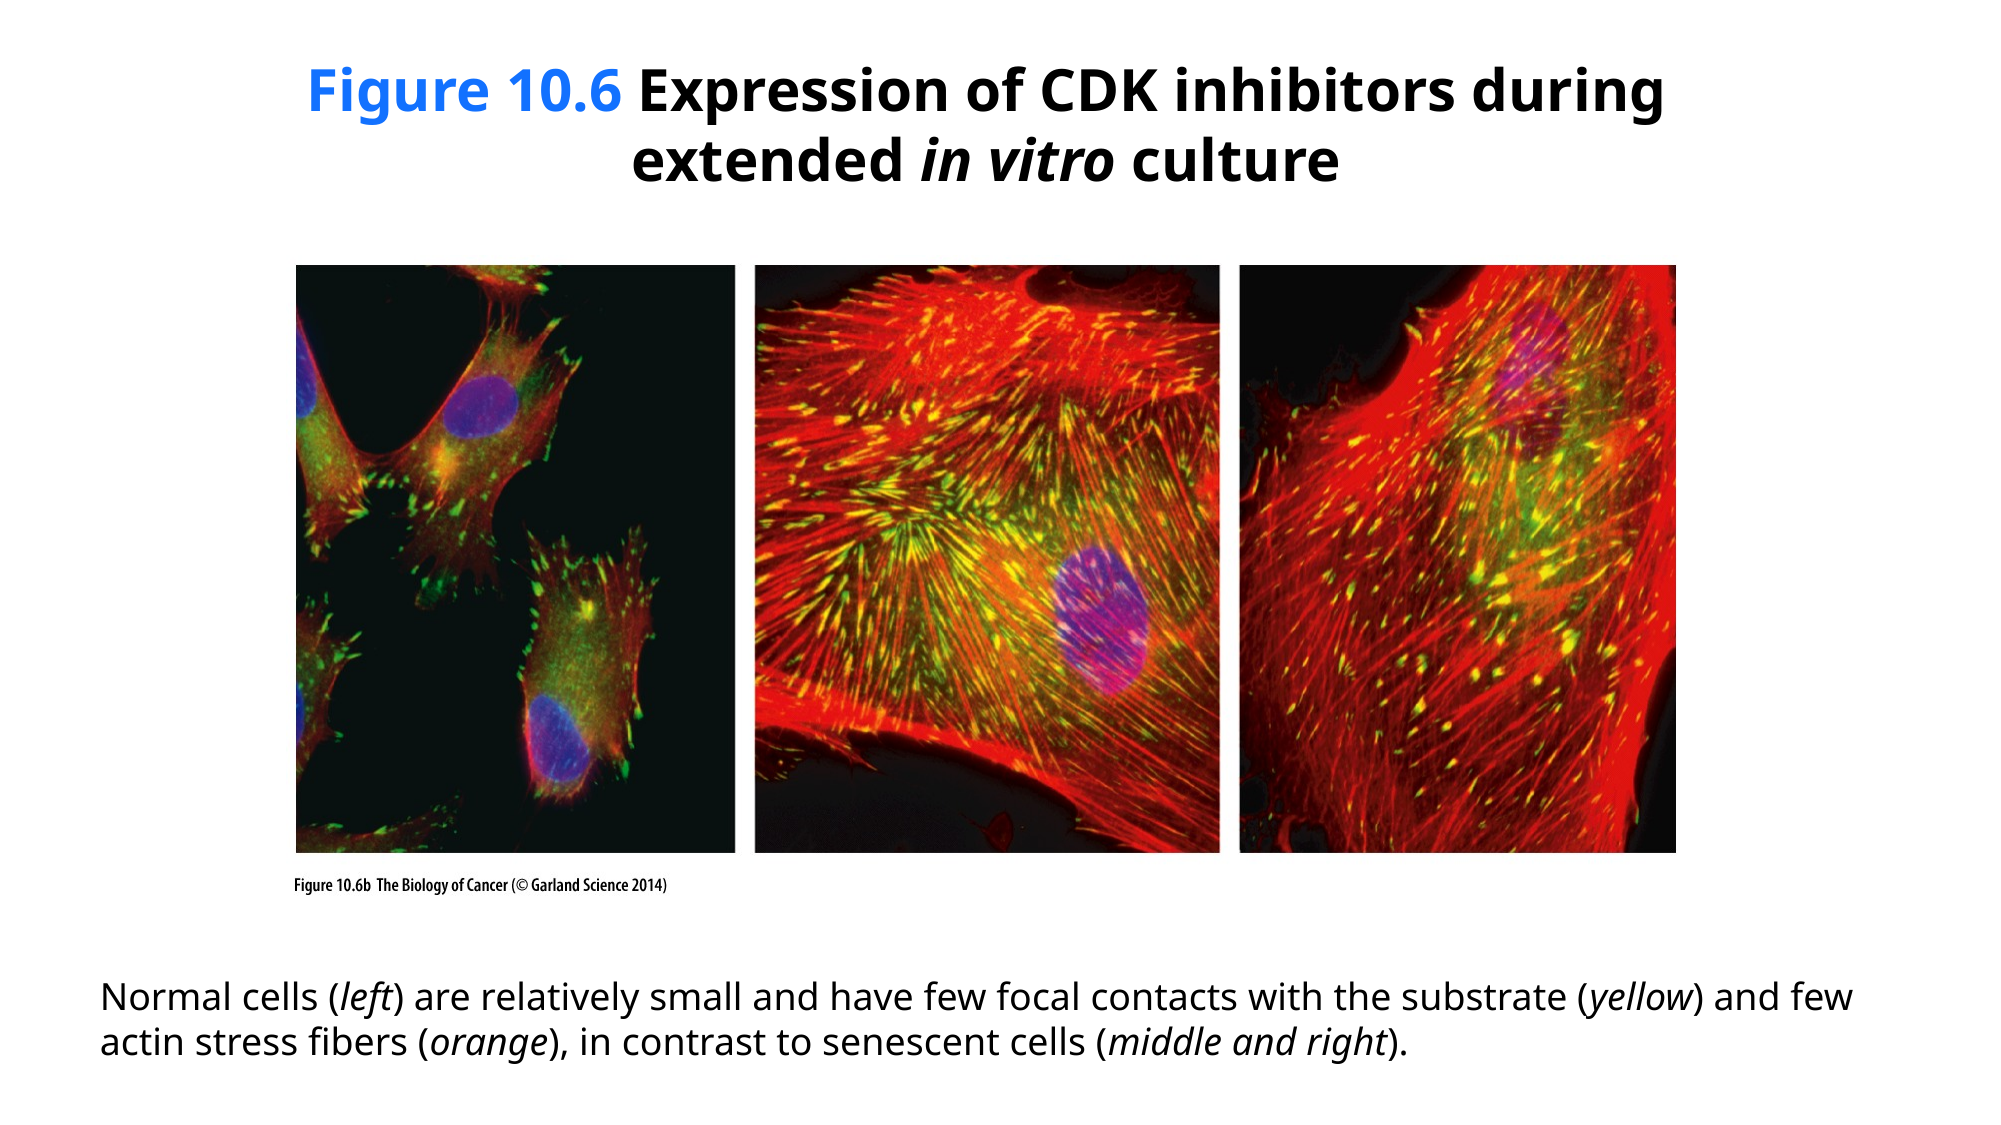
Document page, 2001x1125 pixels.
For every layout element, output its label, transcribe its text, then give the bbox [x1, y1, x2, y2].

text_box Normal cells (left) are relatively small and have few focal contacts with the substrate (yellow) and few actin stress fibers (orange), in contrast to senescent cells (middle and right). [85, 965, 1955, 1070]
picture [286, 255, 1686, 899]
text_box Figure 10.6 Expression of CDK inhibitors during extended in vitro culture [253, 46, 1720, 201]
